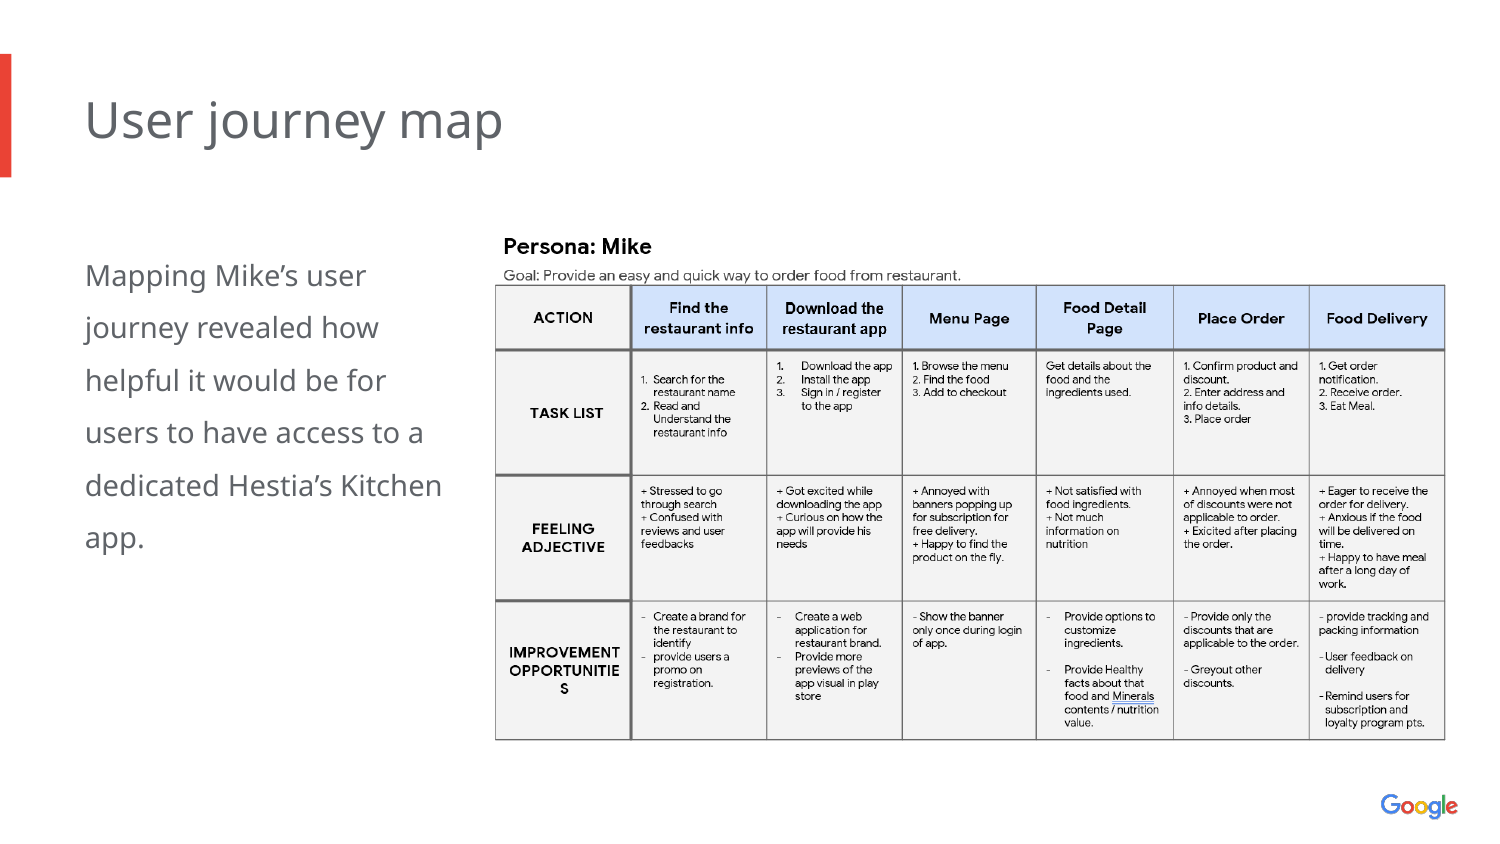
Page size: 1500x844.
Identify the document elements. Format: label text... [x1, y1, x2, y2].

text_box Mapping Mike’s user journey revealed how helpful it would be for users to have access to a dedicated Hestia’s Kitchen app. [84, 224, 483, 570]
picture [1381, 794, 1458, 820]
picture [492, 224, 1450, 745]
text_box User journey map [84, 73, 1087, 164]
